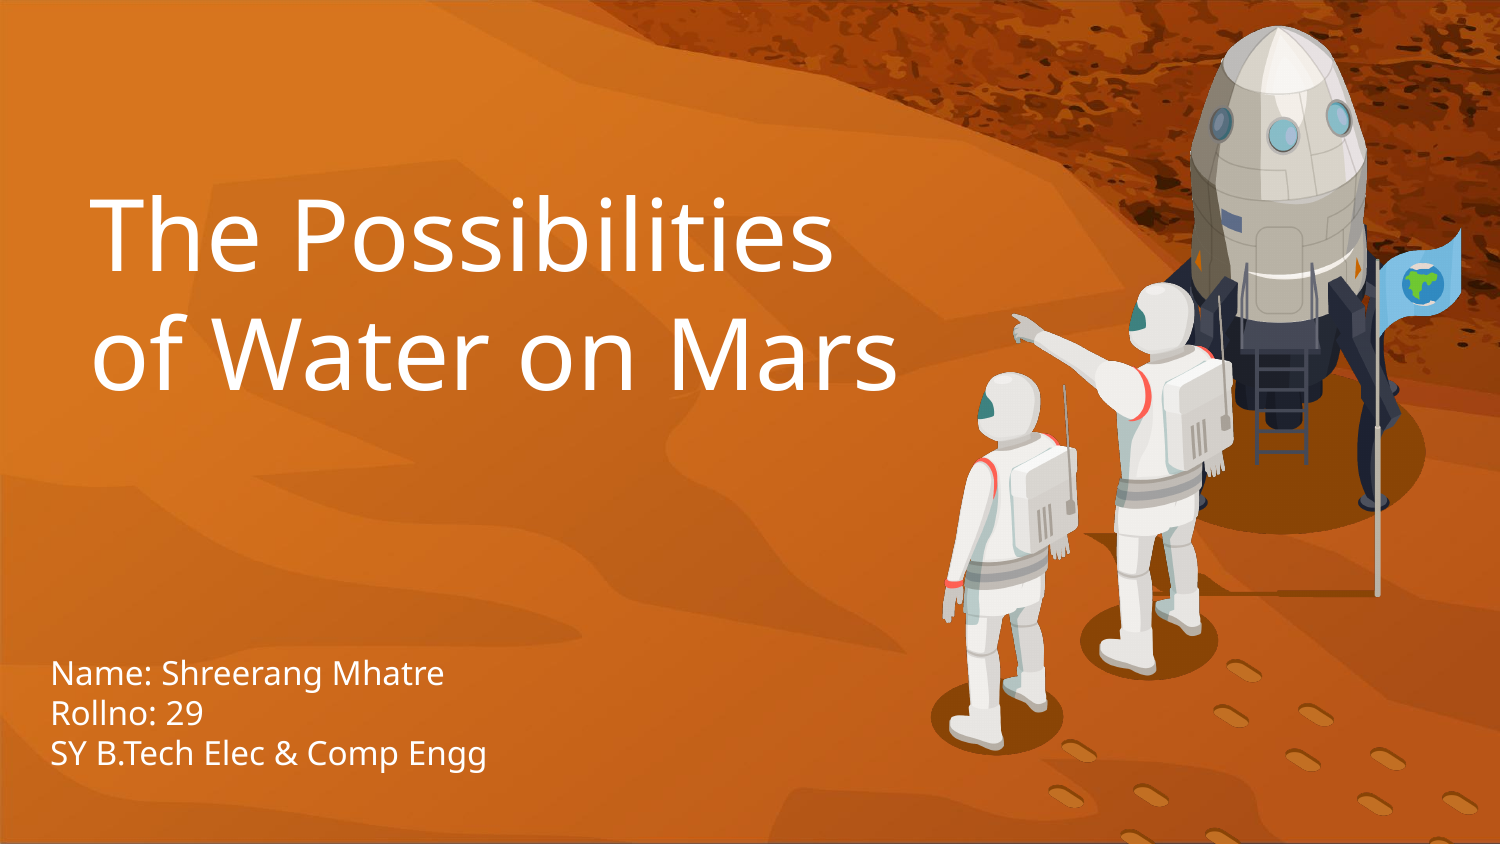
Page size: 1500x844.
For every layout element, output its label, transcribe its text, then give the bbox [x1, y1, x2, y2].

subtitle Name: Shreerang Mhatre Rollno: 29 SY B.Tech Elec & Comp Engg [34, 678, 750, 746]
title The Possibilities of Water on Mars [74, 112, 918, 470]
picture [0, 0, 1500, 844]
